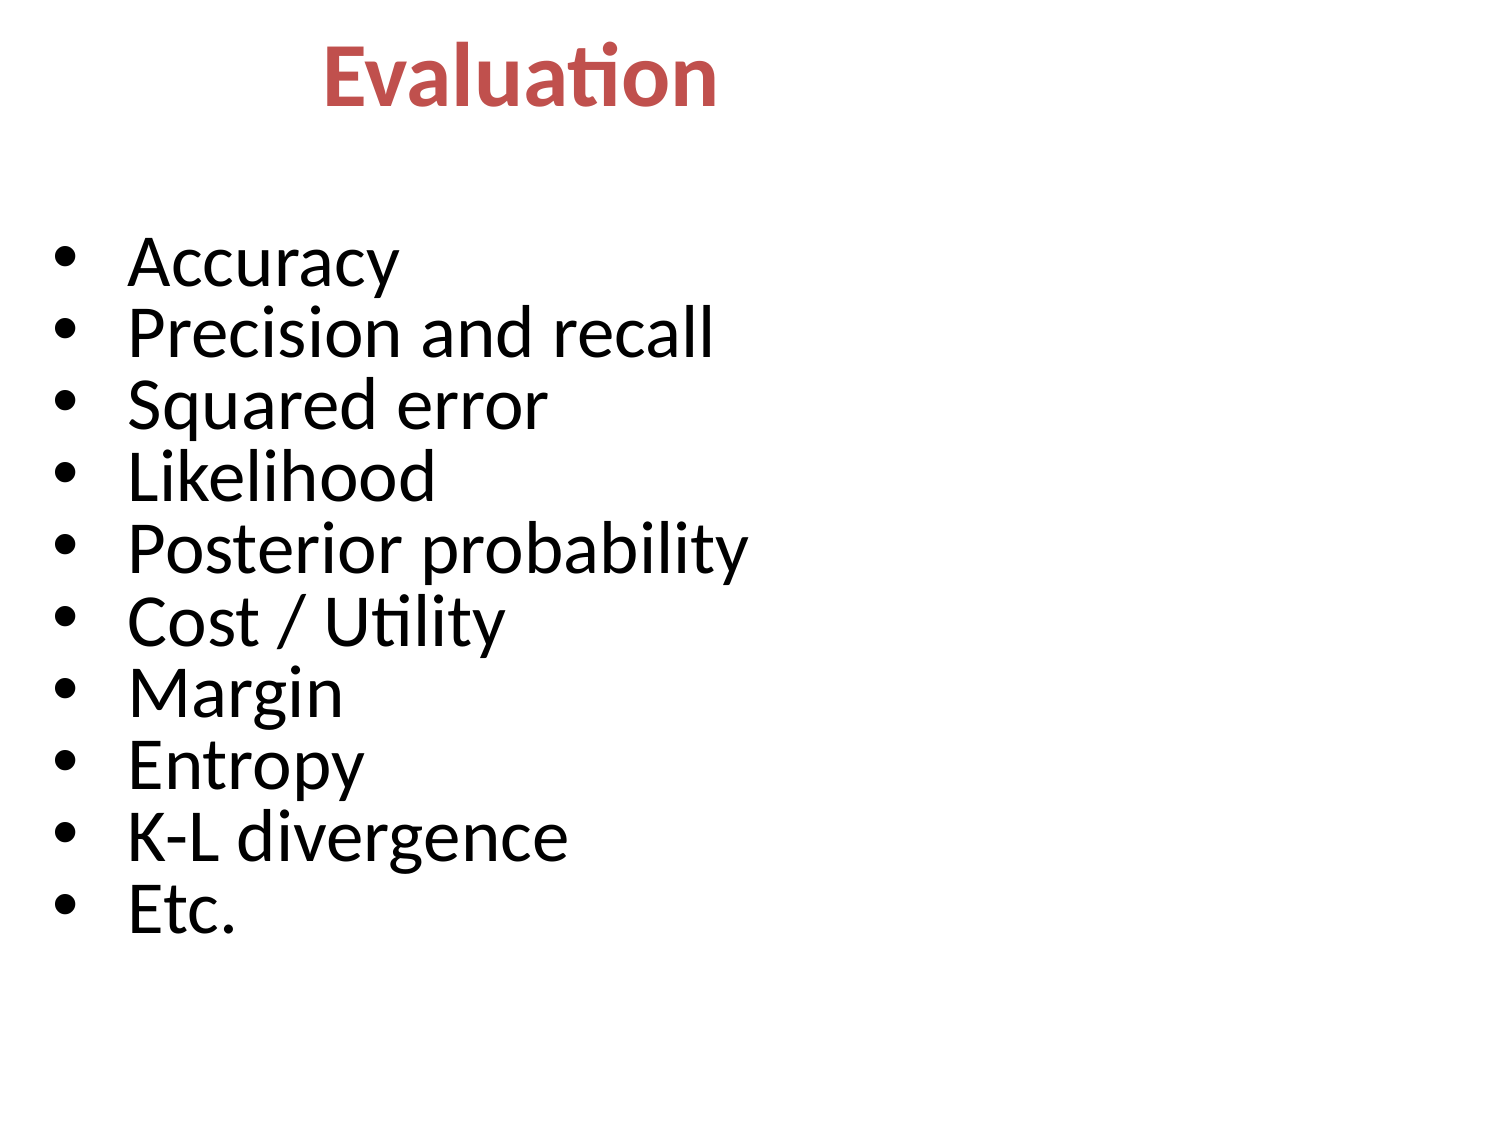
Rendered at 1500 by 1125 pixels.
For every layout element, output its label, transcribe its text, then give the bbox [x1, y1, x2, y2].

list Accuracy Precision and recall Squared error Likelihood Posterior probability Cost / Utility Margin Entropy K-L divergence Etc. [52, 228, 1448, 958]
title Evaluation [322, 14, 1178, 129]
